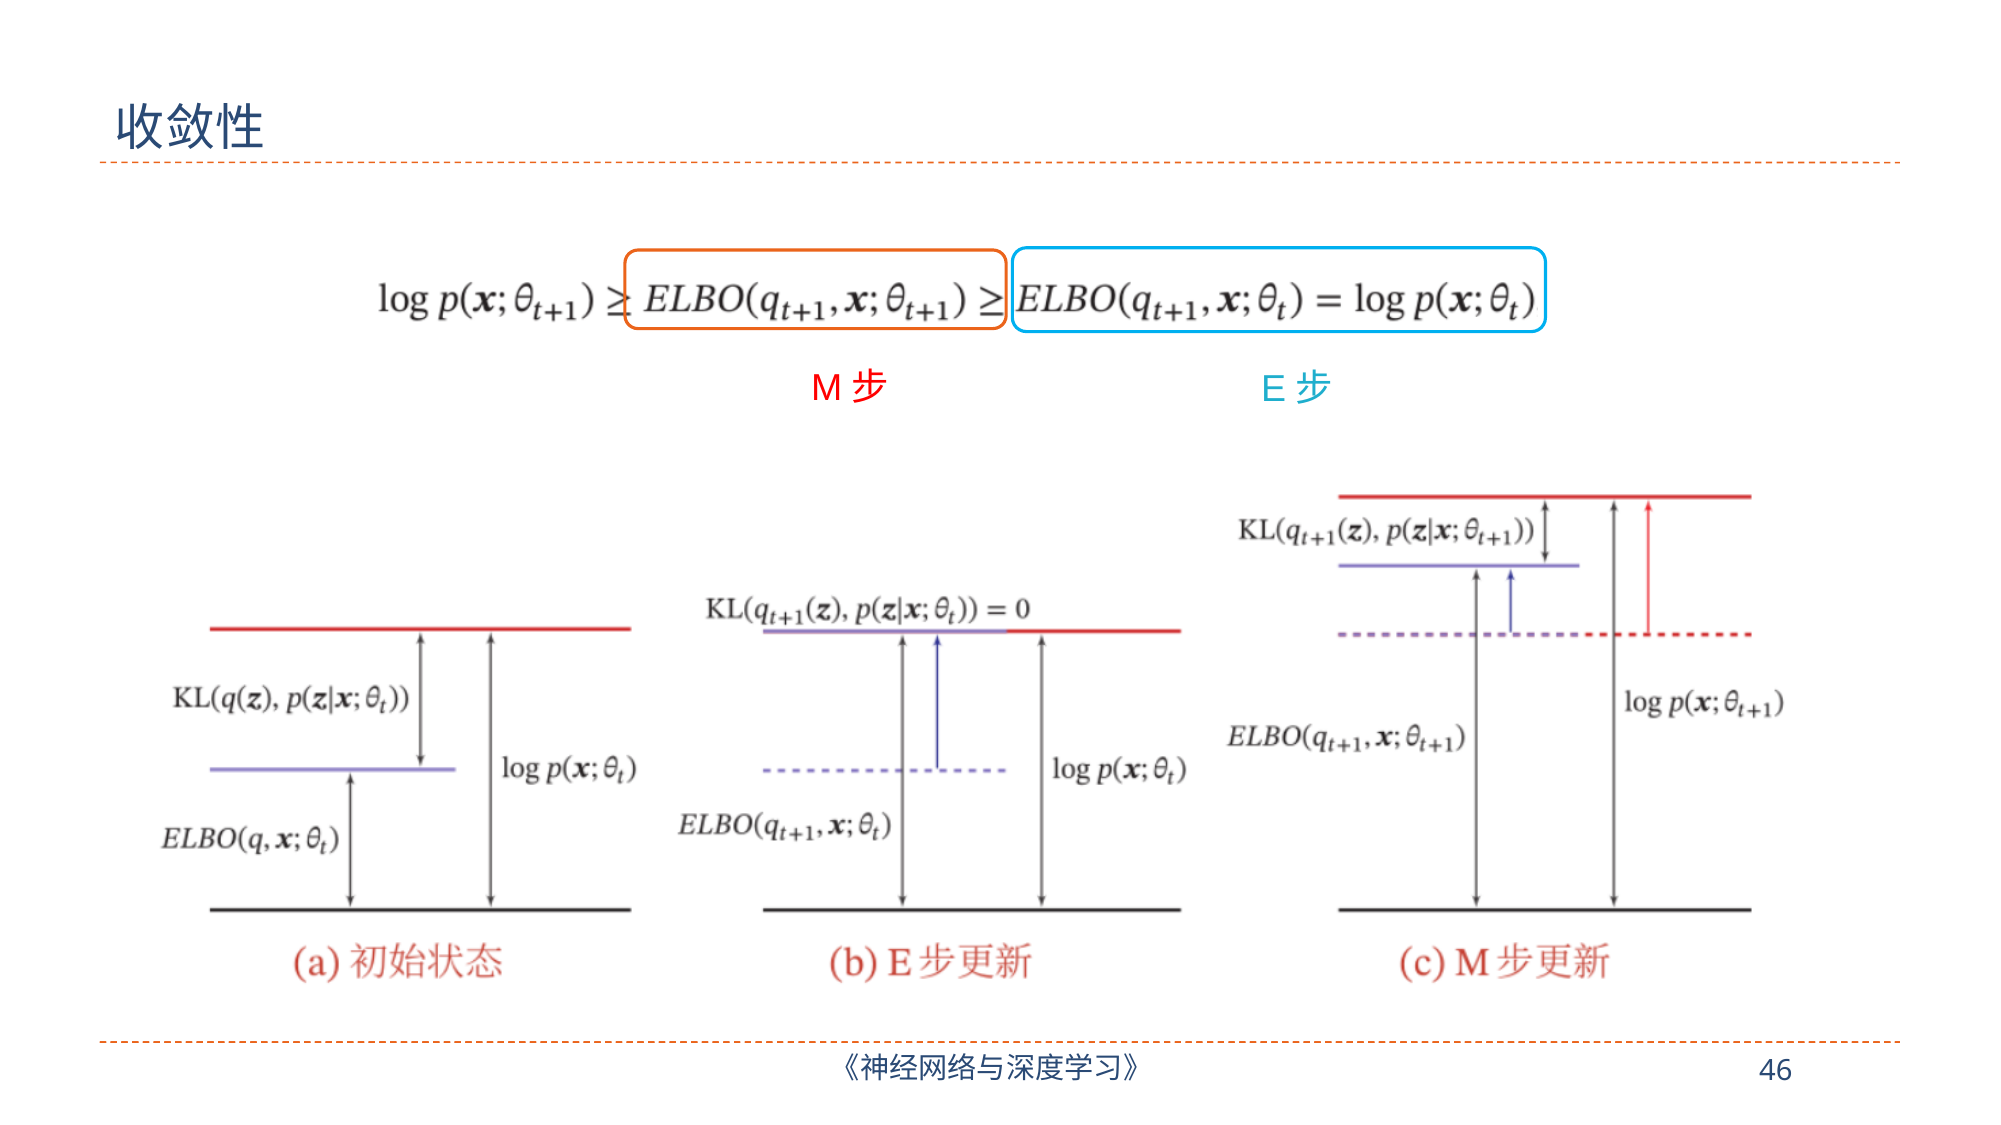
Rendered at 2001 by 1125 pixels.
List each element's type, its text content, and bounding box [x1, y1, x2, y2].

text_box E步 [1246, 357, 1348, 417]
picture [1015, 250, 1538, 329]
text_box [1538, 247, 1548, 328]
title 收敛性 [99, 24, 1900, 164]
text_box M步 [796, 355, 904, 416]
picture [137, 462, 1849, 1017]
picture [369, 245, 1538, 342]
